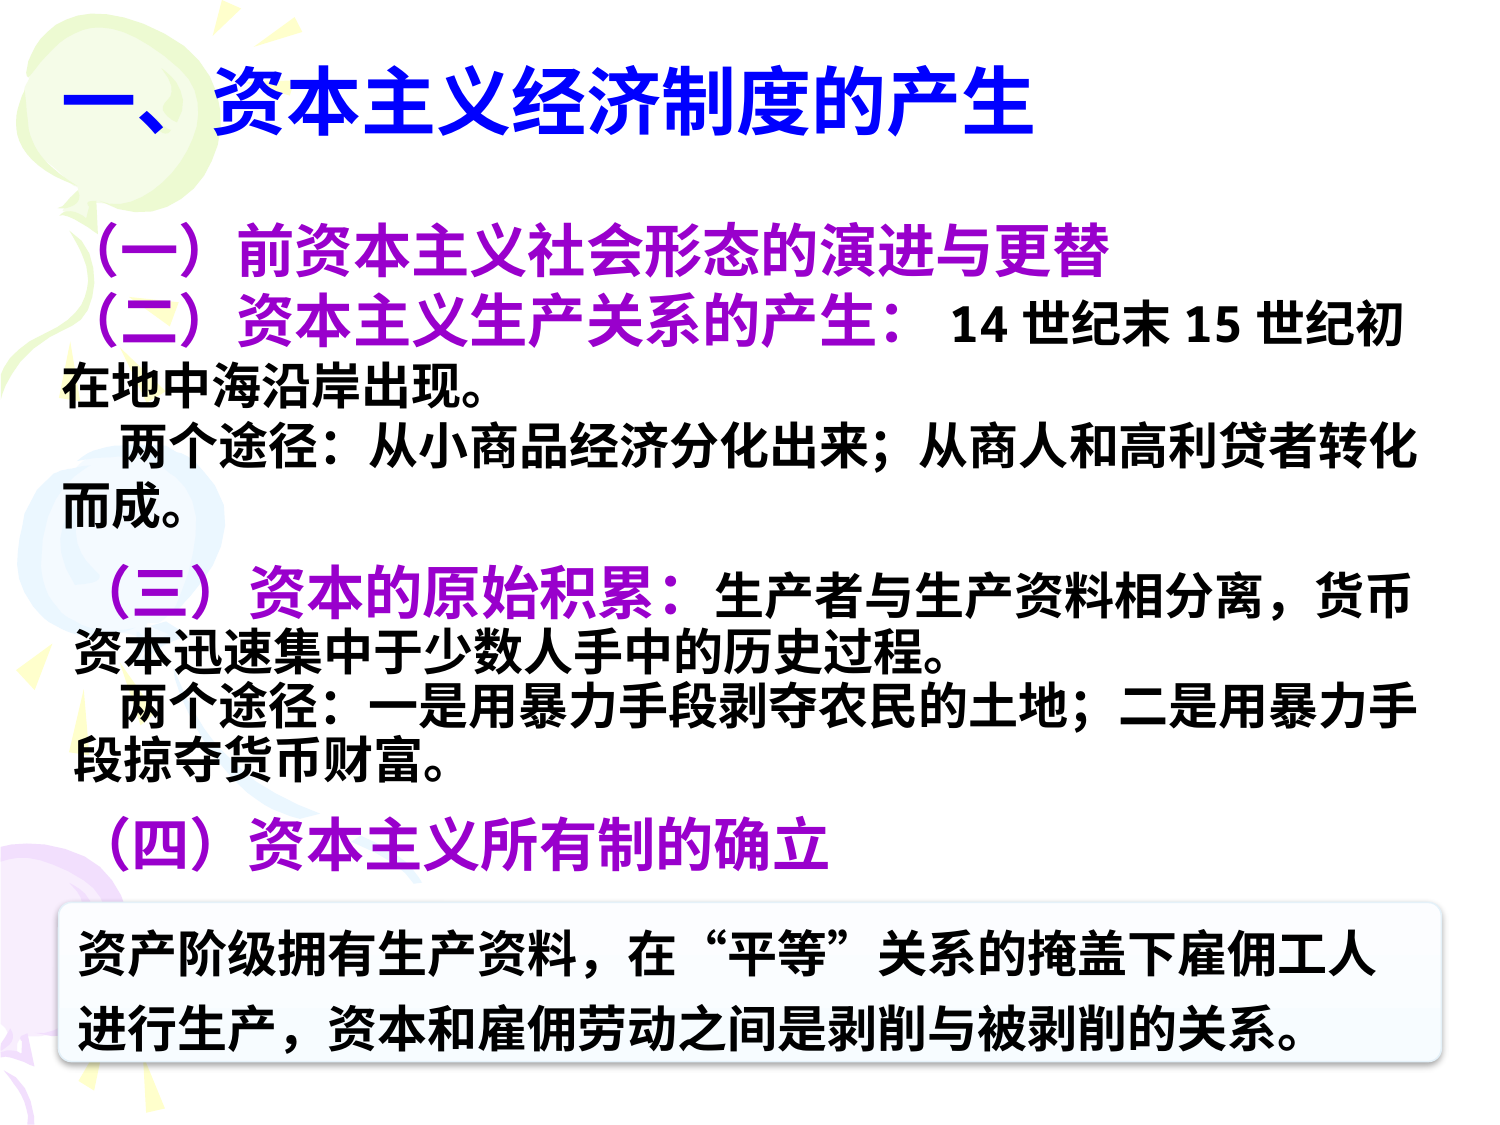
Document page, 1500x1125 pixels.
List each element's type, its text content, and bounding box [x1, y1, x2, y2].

title （三）资本的原始积累：生产者与生产资料相分离，货币资本迅速集中于少数人手中的历史过程。 两个途径：一是用暴力手段剥夺农民的土地；二是用暴力手段掠夺货币财富。 [58, 527, 1454, 797]
text_box 资产阶级拥有生产资料，在“平等”关系的掩盖下雇佣工人进行生产，资本和雇佣劳动之间是剥削与被剥削的关系。 [57, 901, 1443, 1063]
list 一、资本主义经济制度的产生 （一）前资本主义社会形态的演进与更替 （二）资本主义生产关系的产生：14世纪末15世纪初在地中海沿岸出现。 两个途径：从小商品经济分化出来；从商人和高利贷者转化而成。 [46, 46, 1466, 700]
text_box （四）资本主义所有制的确立 [58, 808, 1411, 896]
